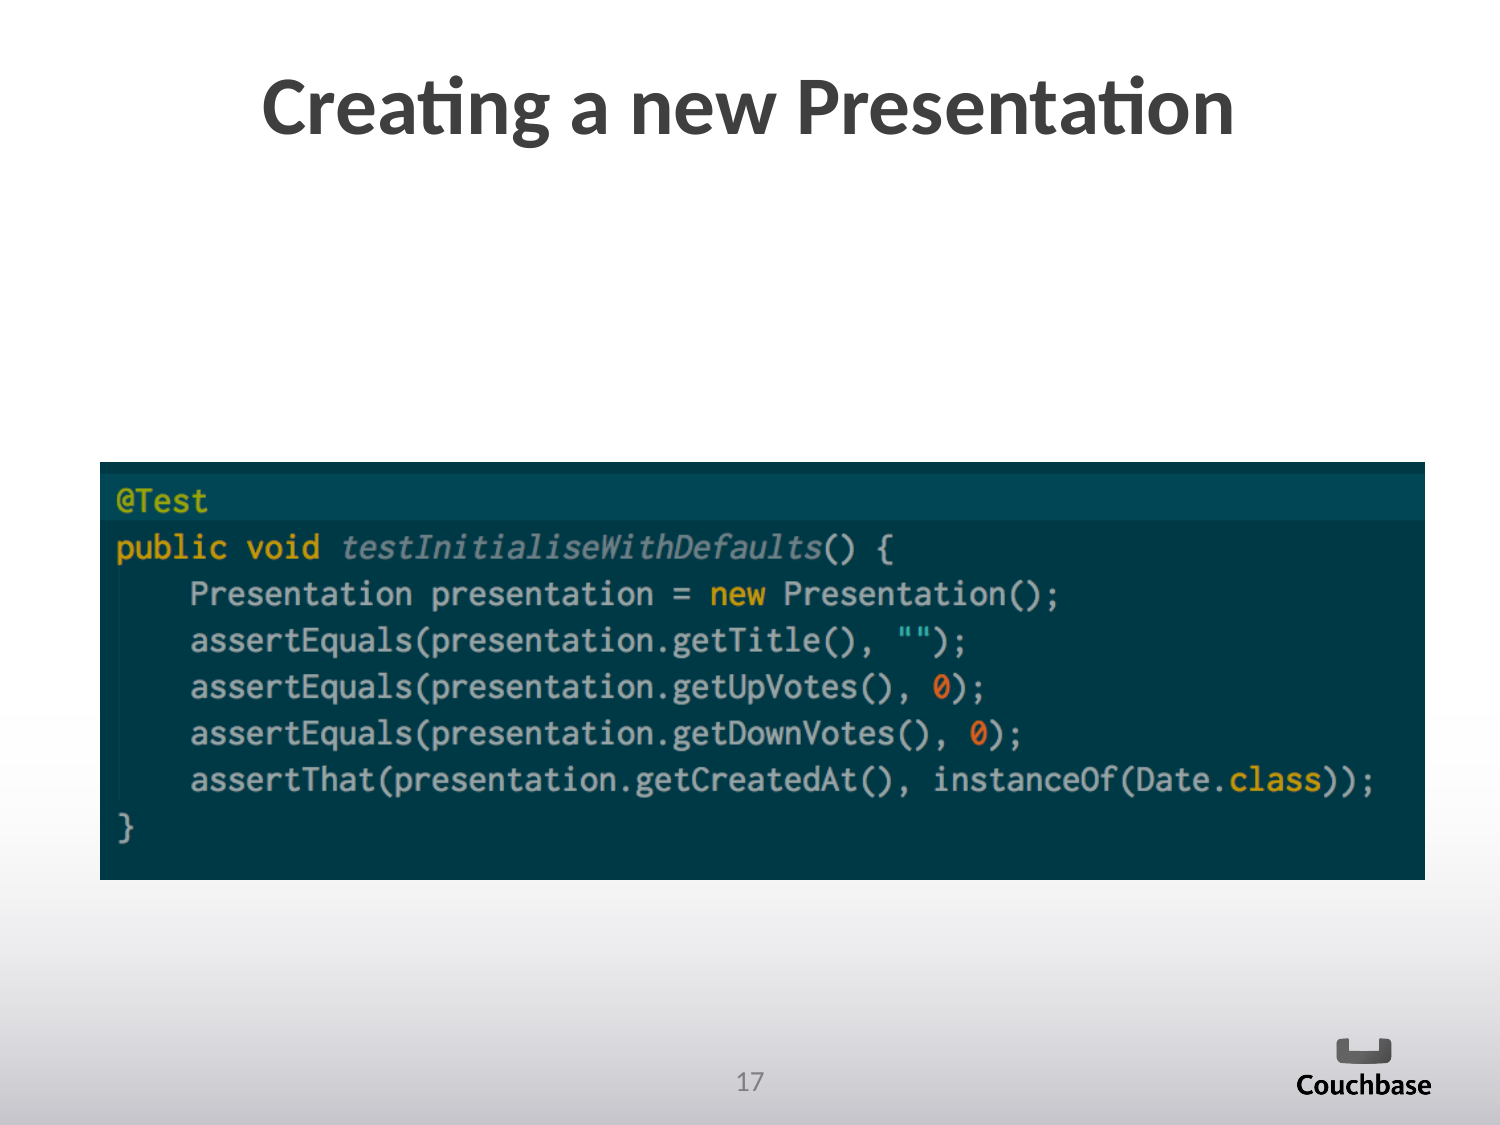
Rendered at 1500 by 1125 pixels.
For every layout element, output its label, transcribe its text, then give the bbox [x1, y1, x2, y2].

picture [1277, 1016, 1451, 1116]
title Creating a new Presentation [75, 62, 1425, 233]
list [100, 312, 1426, 1031]
